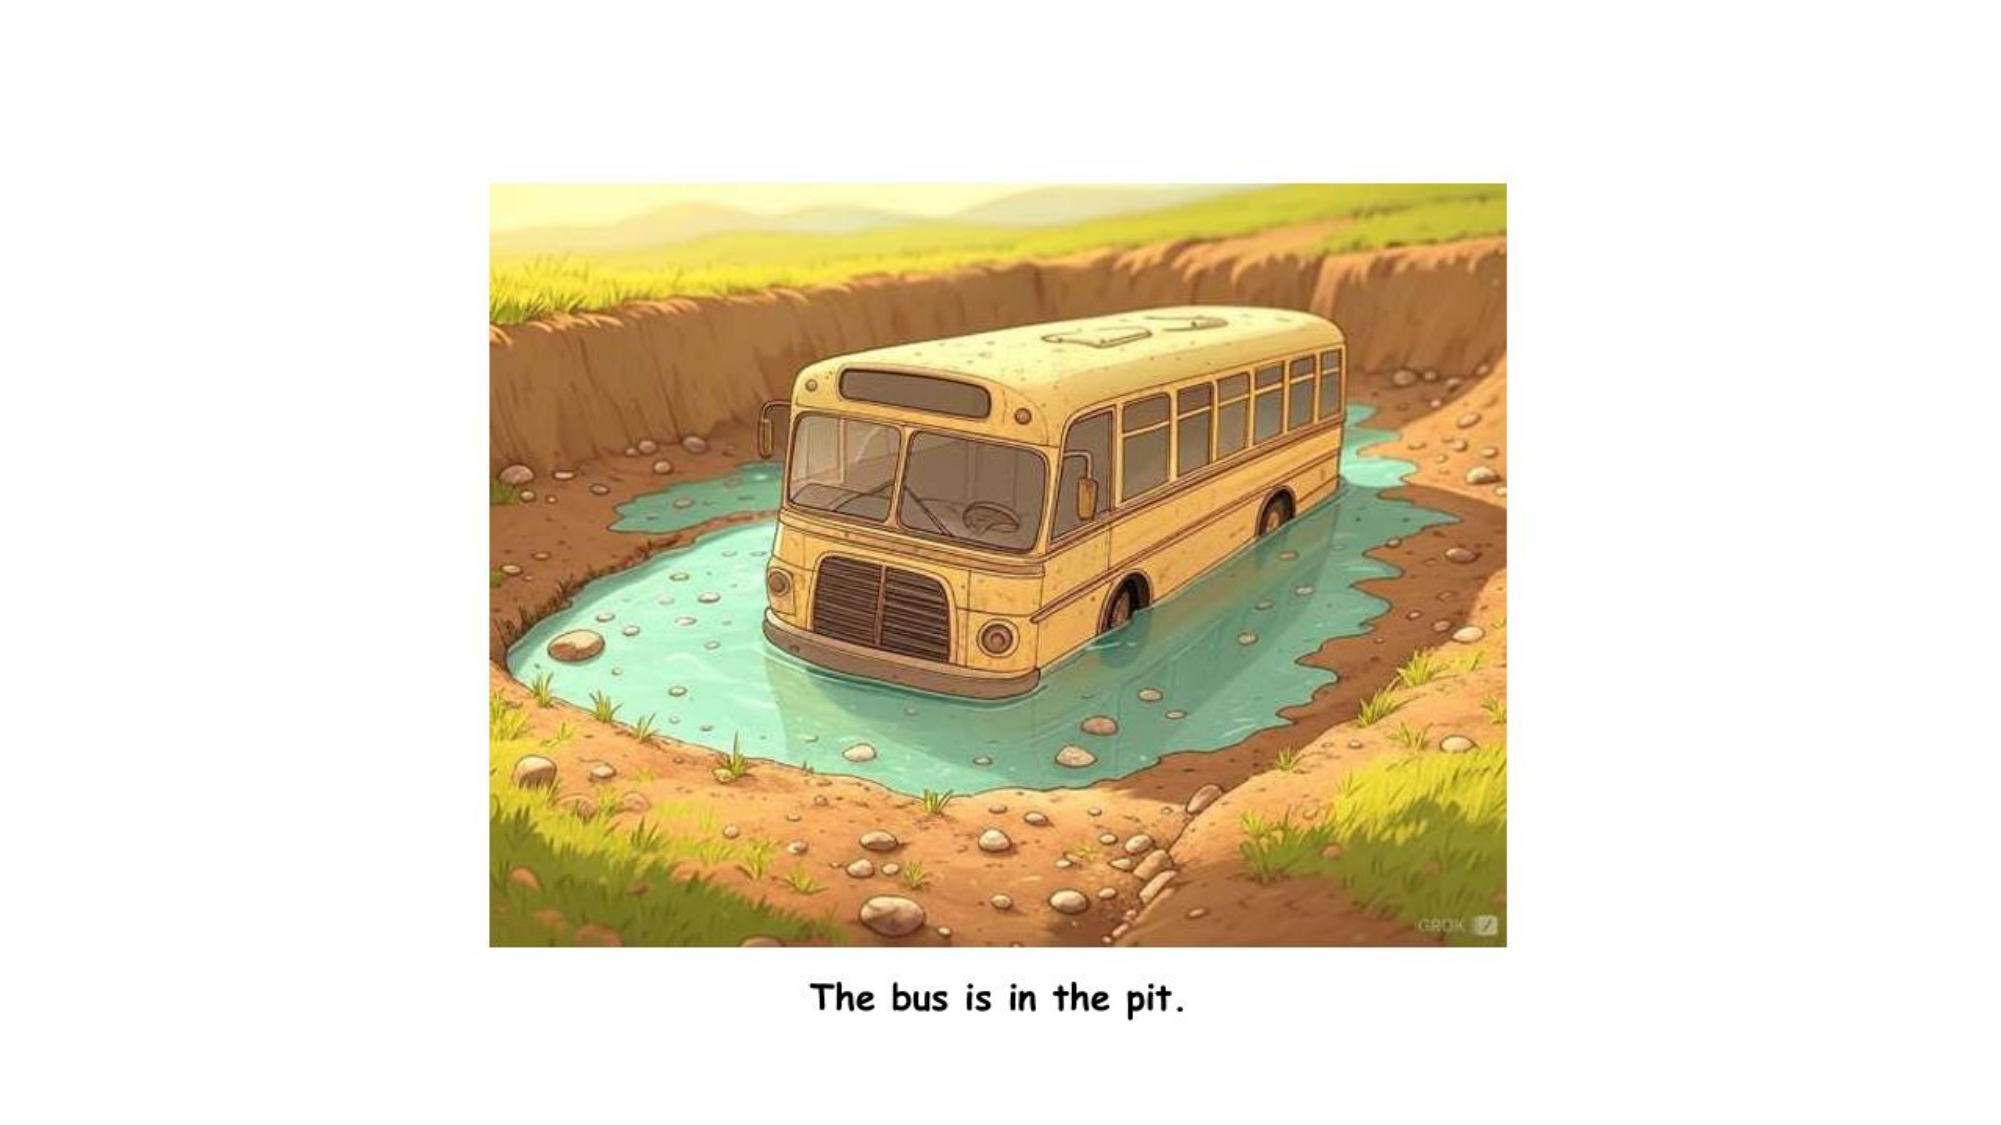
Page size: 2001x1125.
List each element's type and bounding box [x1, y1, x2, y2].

picture [449, 85, 1551, 1040]
